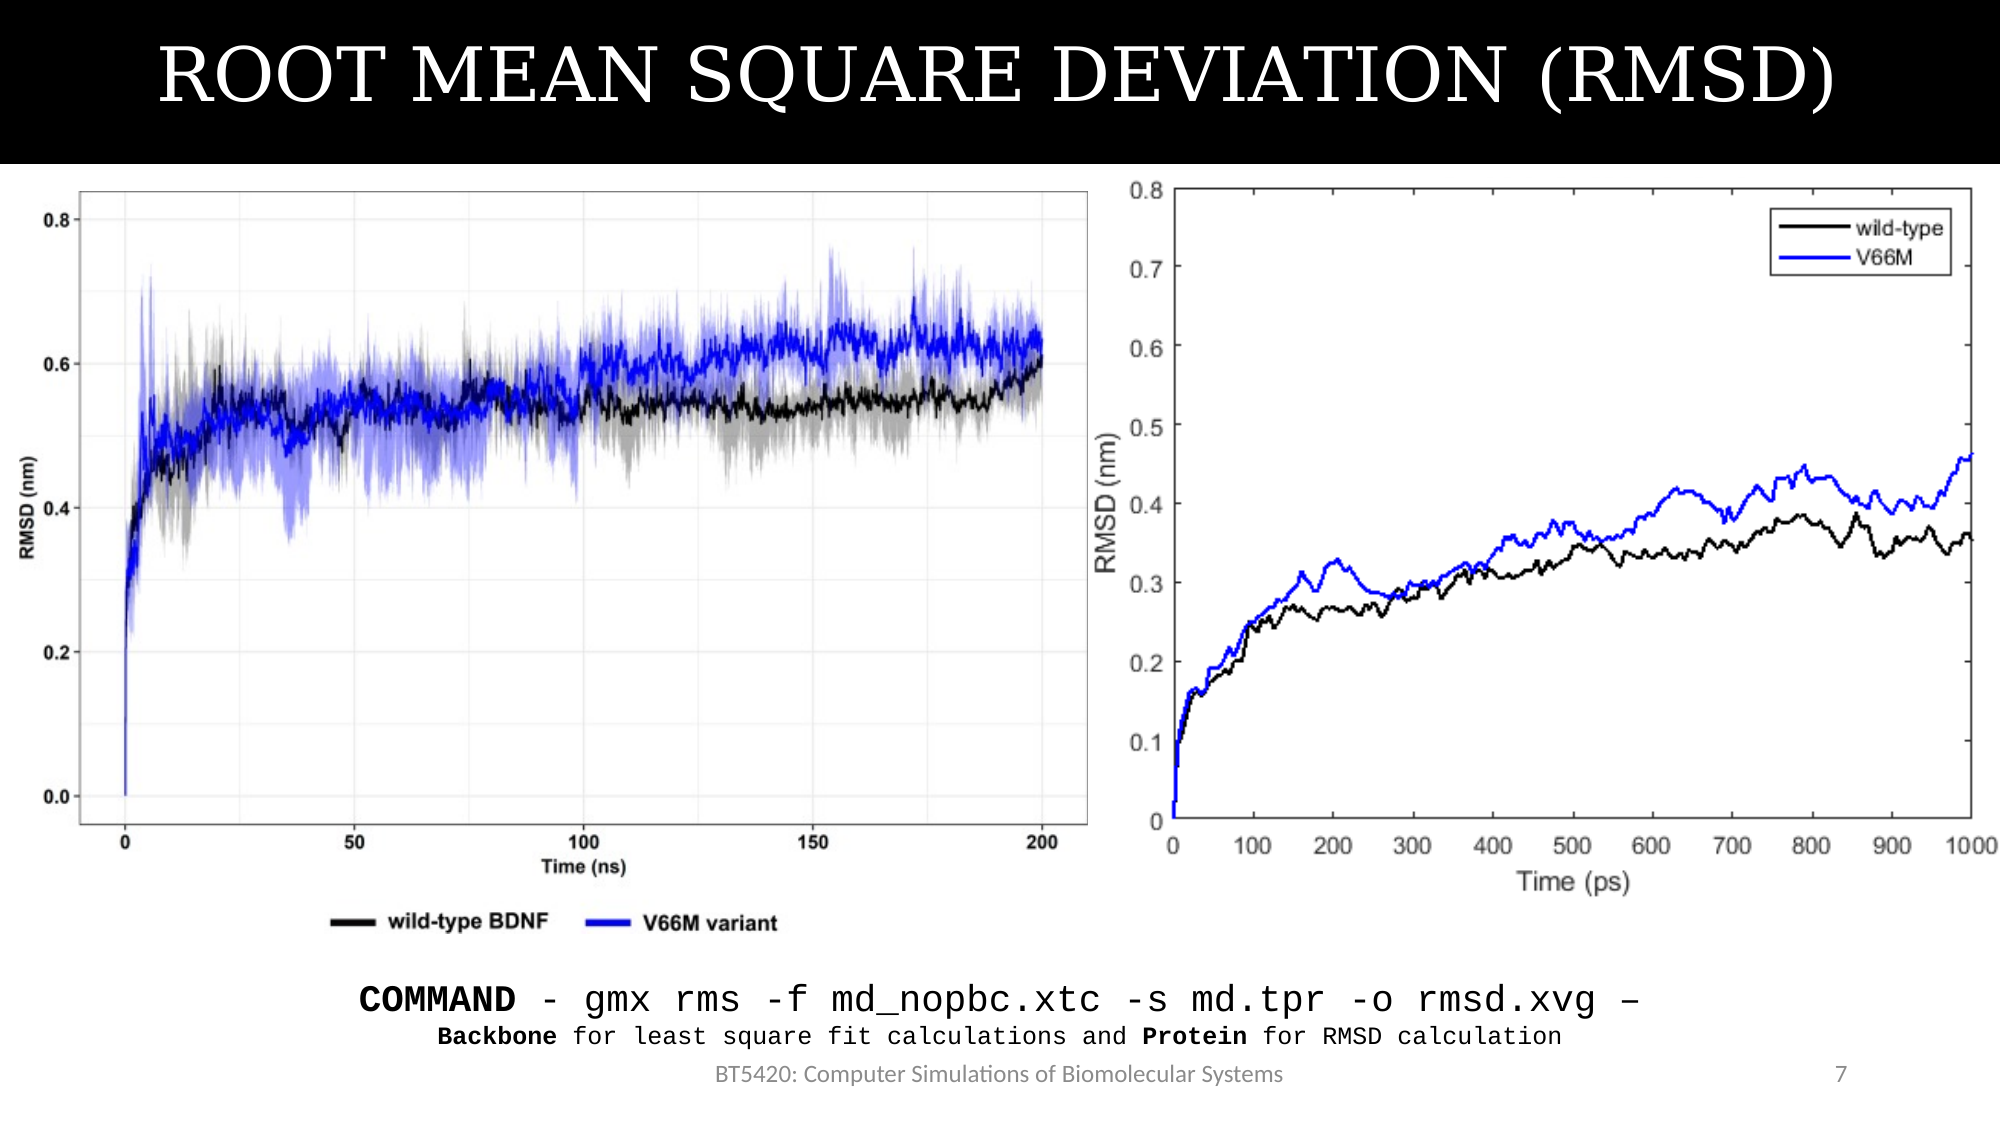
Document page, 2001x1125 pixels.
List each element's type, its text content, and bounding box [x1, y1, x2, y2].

footer BT5420: Computer Simulations of Biomolecular Systems [662, 1057, 1338, 1103]
picture [19, 177, 2000, 934]
title ROOT MEAN SQUARE DEVIATION (RMSD) [0, 0, 2000, 164]
slide_number 7 [1412, 1042, 1863, 1103]
text_box COMMAND - gmx rms -f md_nopbc.xtc -s md.tpr -o rmsd.xvg – Backbone for least square fit calculations and Protein for RMSD calculation [323, 967, 1677, 1057]
